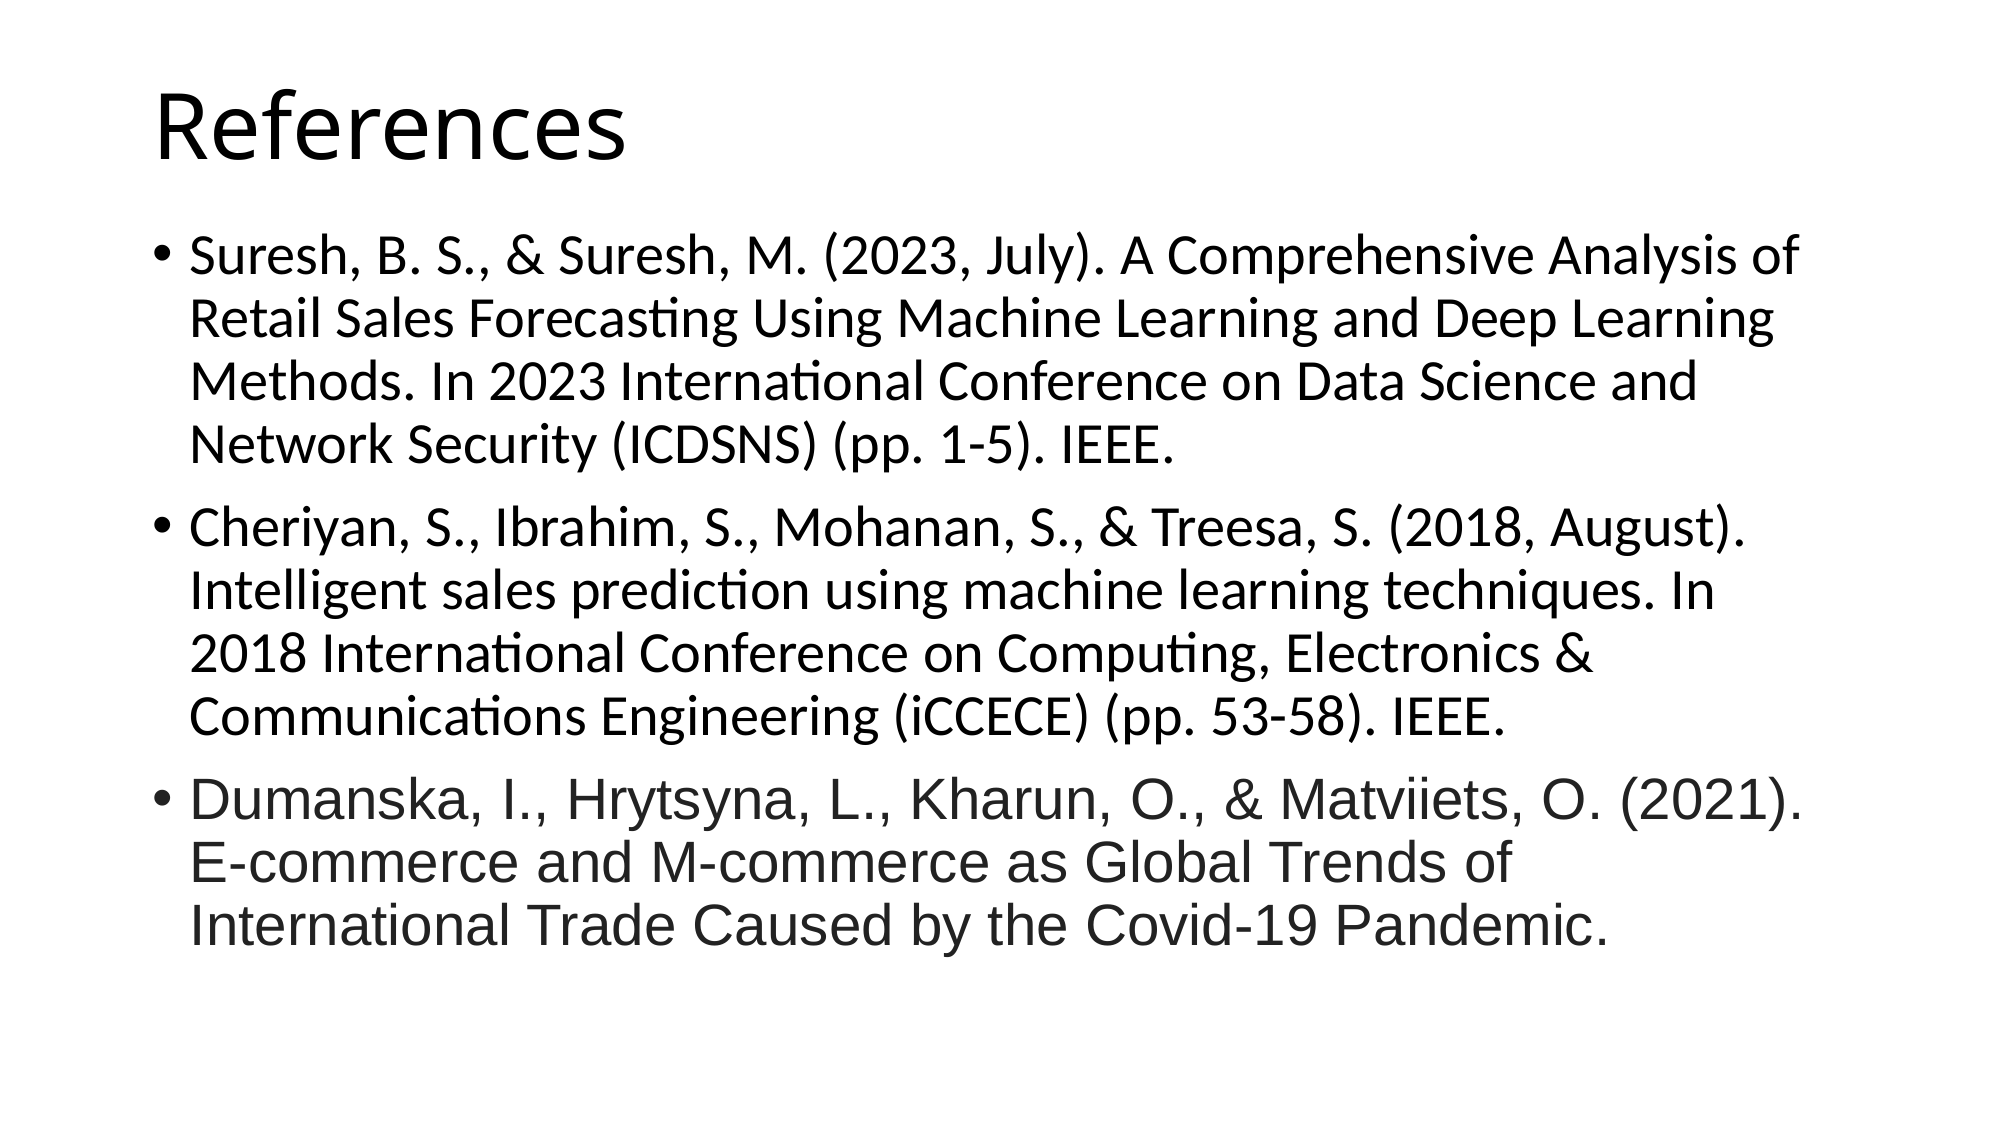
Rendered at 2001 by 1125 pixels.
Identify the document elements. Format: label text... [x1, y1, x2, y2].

list Suresh, B. S., & Suresh, M. (2023, July). A Comprehensive Analysis of Retail Sales Forecasting Using Machine Learning and Deep Learning Methods. In 2023 International Conference on Data Science and Network Security (ICDSNS) (pp. 1-5). IEEE. Cheriyan, S., Ibrahim, S., Mohanan, S., & Treesa, S. (2018, August). Intelligent sales prediction using machine learning techniques. In 2018 International Conference on Computing, Electronics & Communications Engineering (iCCECE) (pp. 53-58). IEEE. Dumanska, I., Hrytsyna, L., Kharun, O., & Matviiets, O. (2021). E-commerce and M-commerce as Global Trends of International Trade Caused by the Covid-19 Pandemic. [137, 216, 1863, 1014]
title References [137, 59, 1863, 200]
